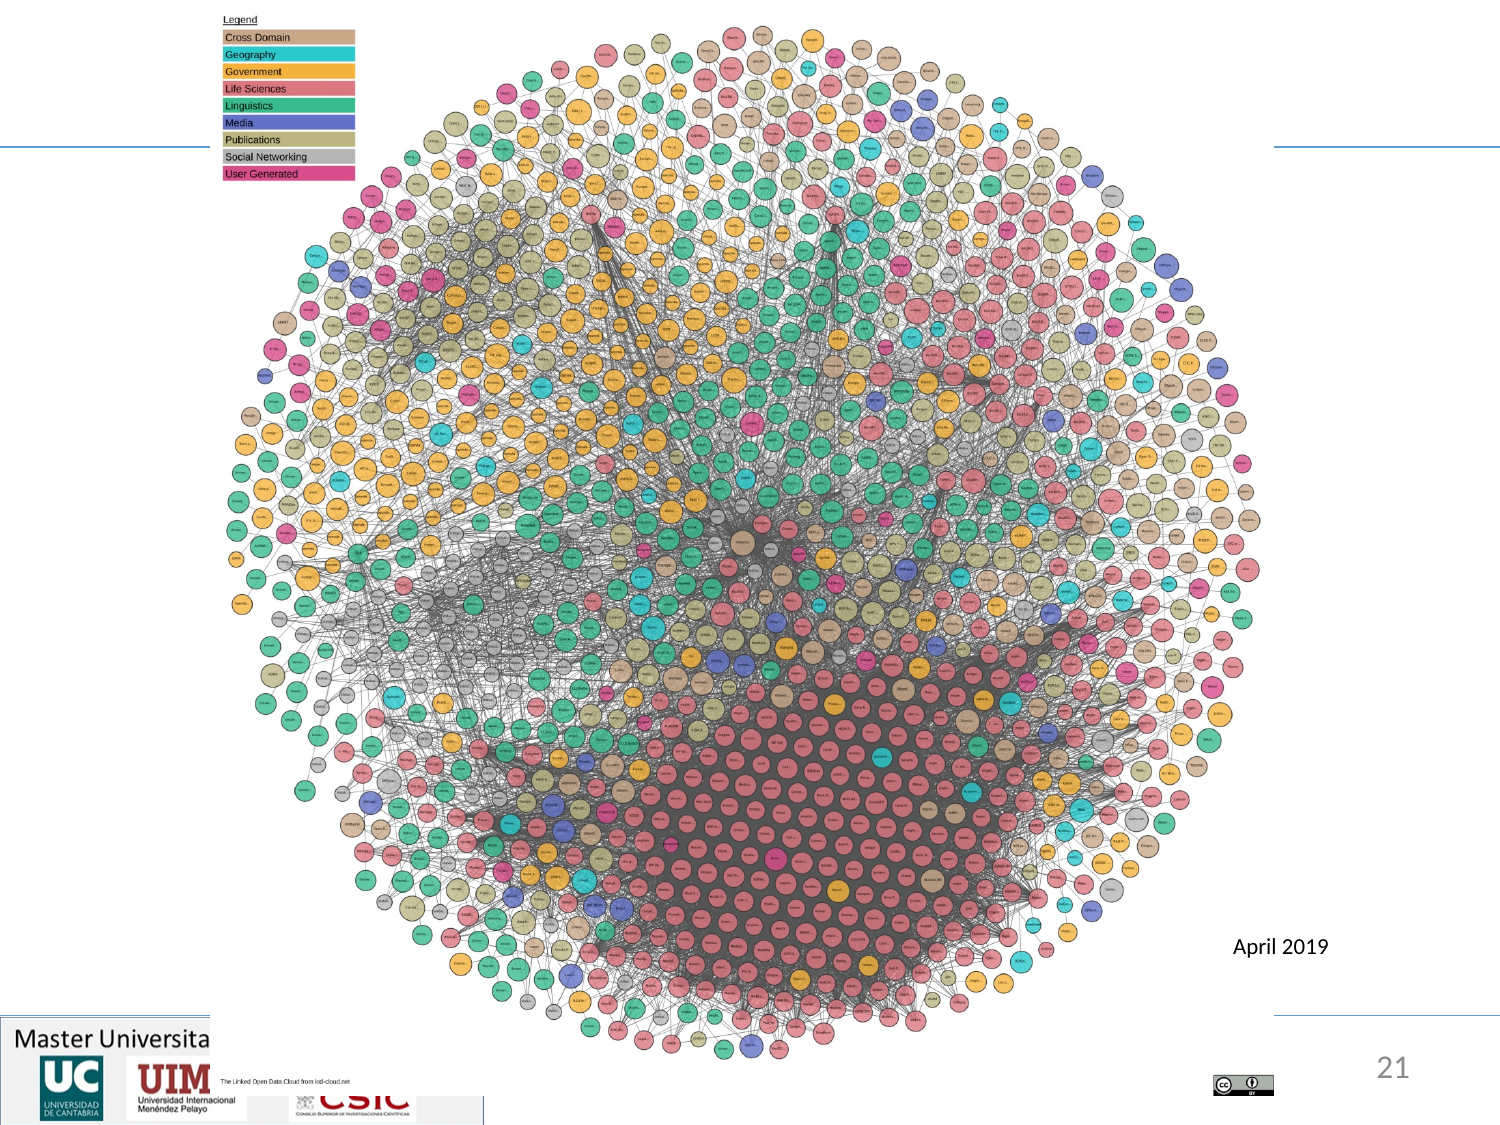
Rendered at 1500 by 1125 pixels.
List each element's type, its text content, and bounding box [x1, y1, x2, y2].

picture [0, 10, 1274, 1125]
slide_number 21 [1274, 1035, 1425, 1095]
text_box April 2019 [1274, 924, 1413, 967]
